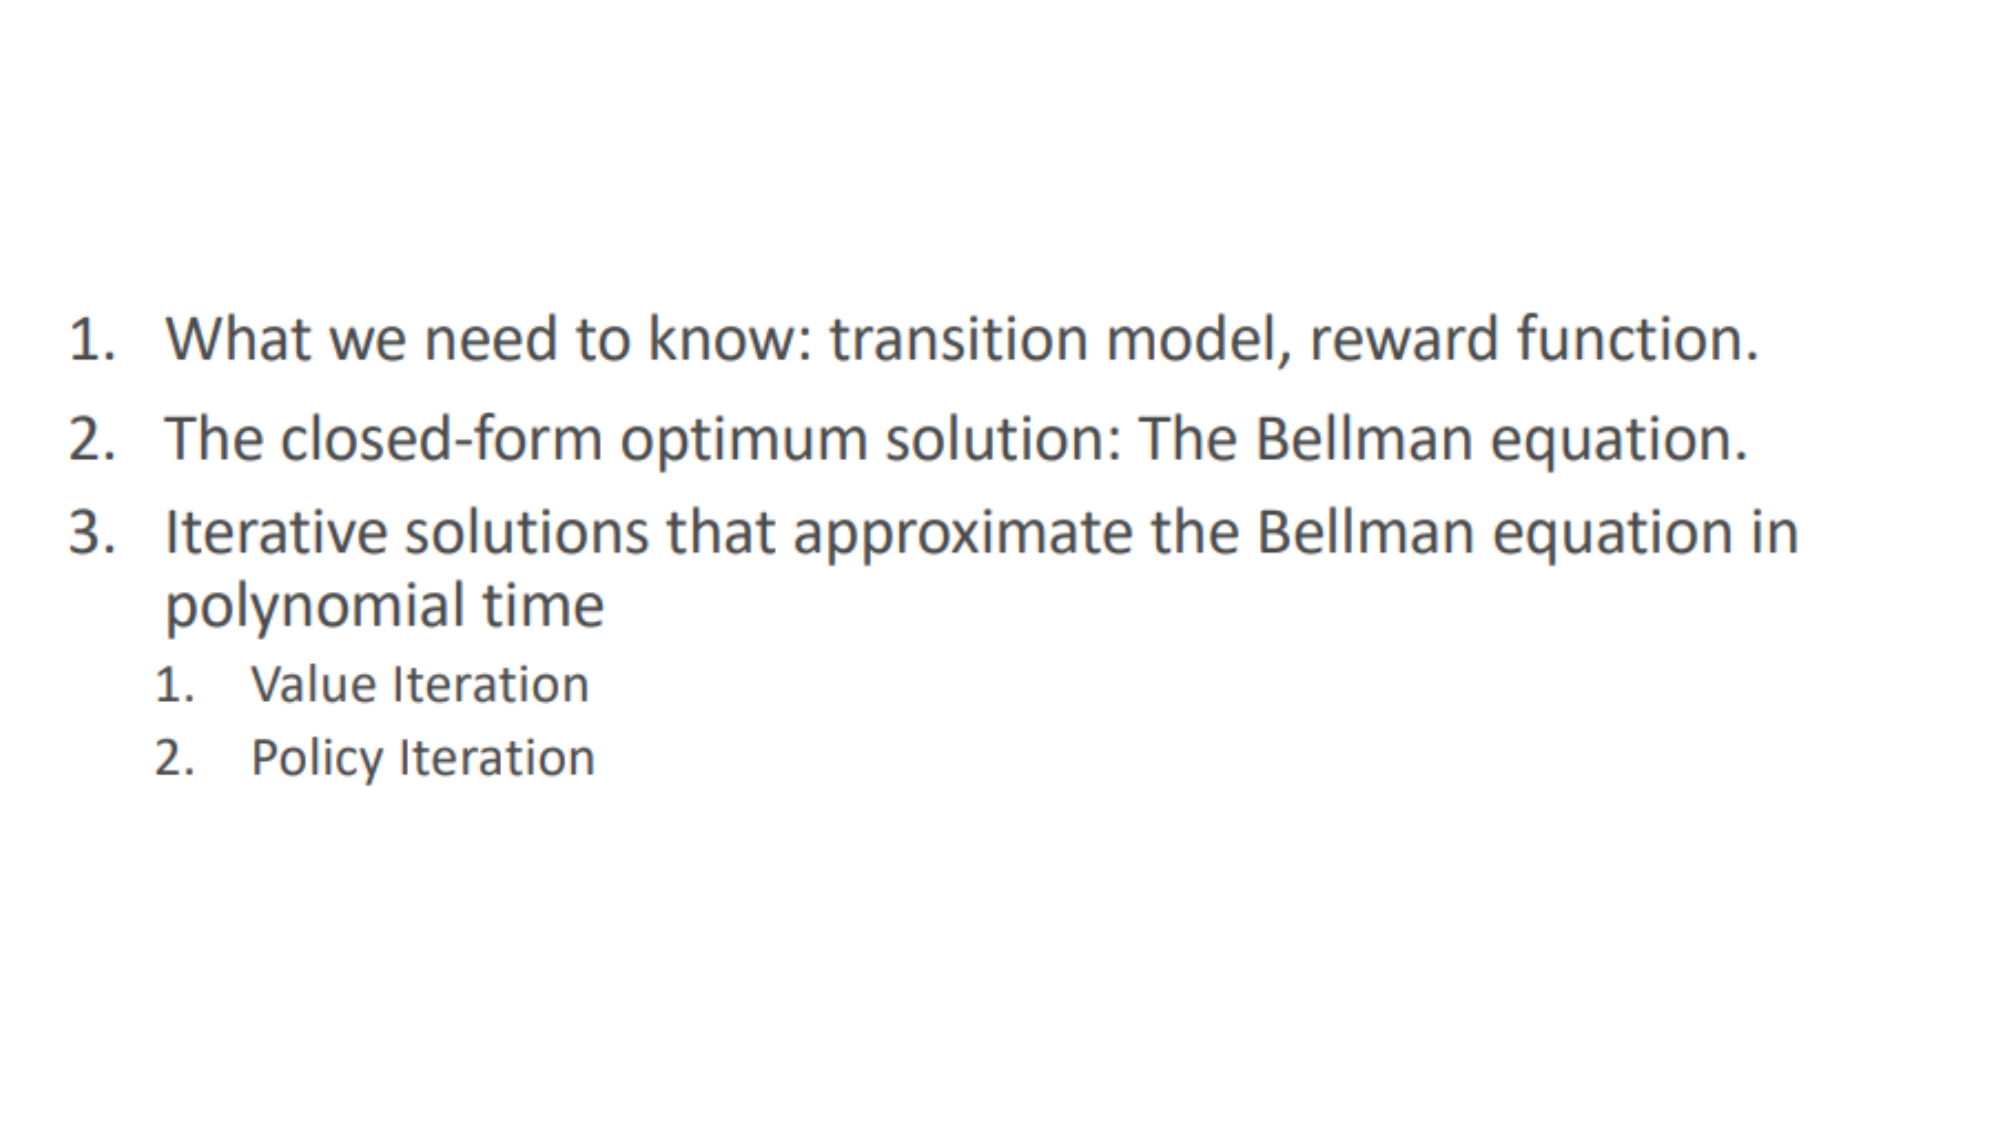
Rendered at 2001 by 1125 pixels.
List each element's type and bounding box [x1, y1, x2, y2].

picture [37, 287, 1875, 813]
